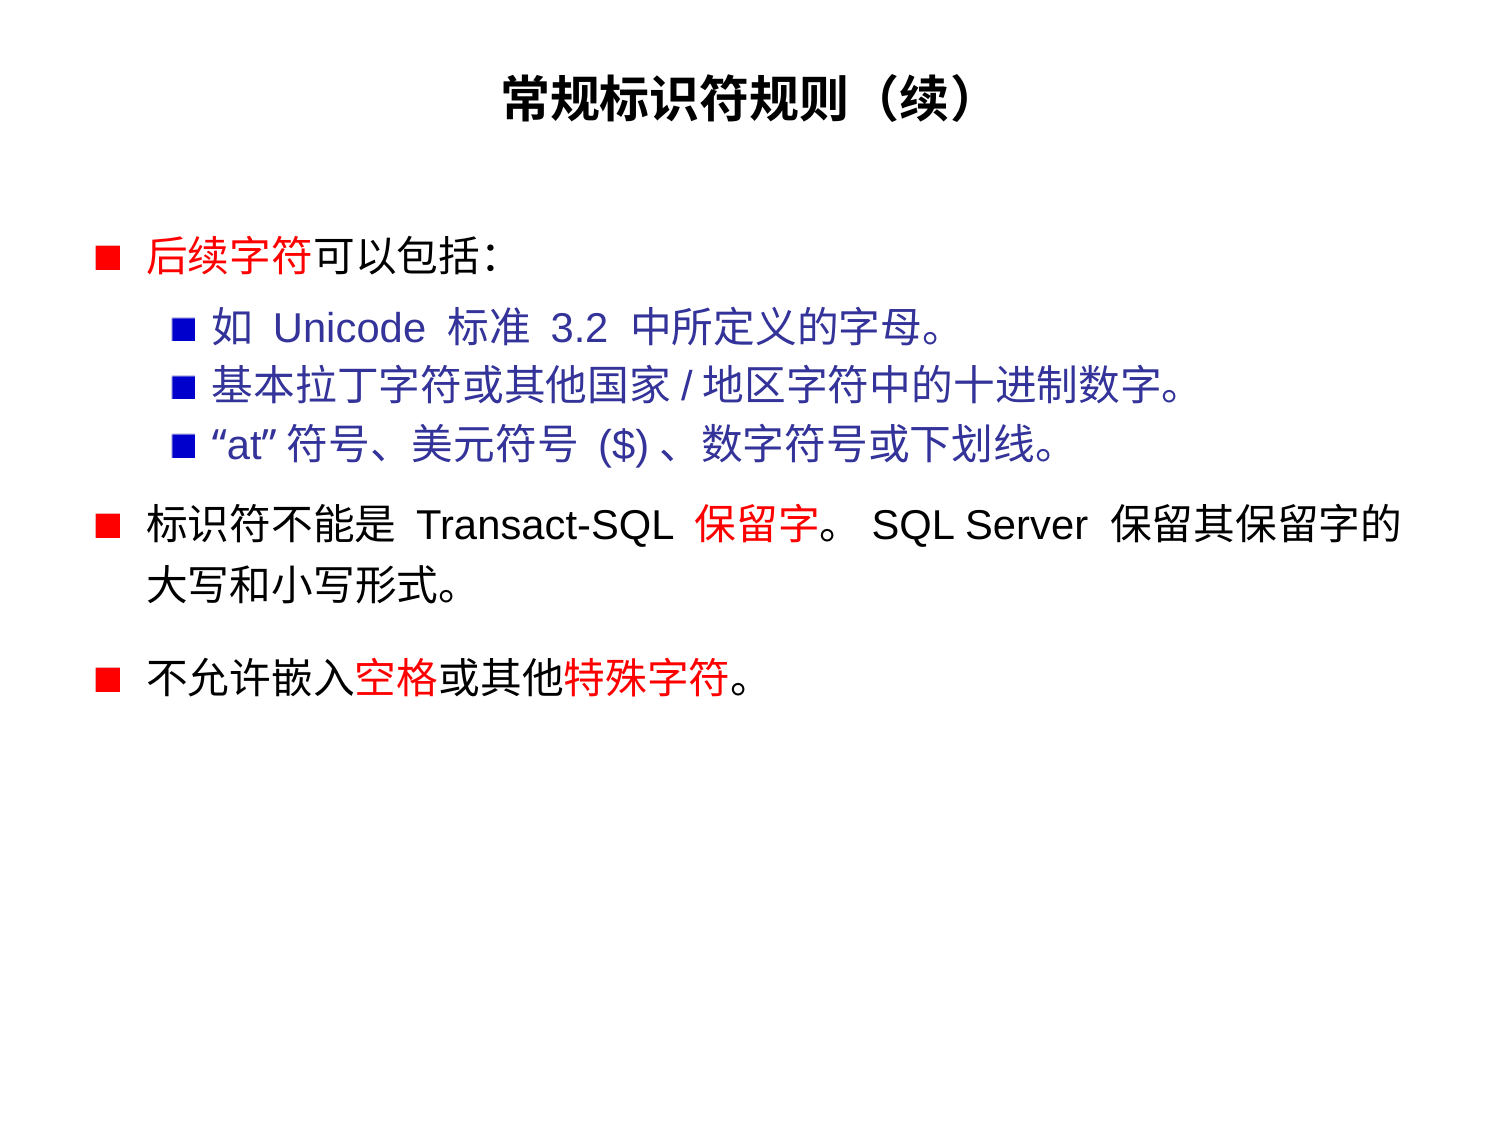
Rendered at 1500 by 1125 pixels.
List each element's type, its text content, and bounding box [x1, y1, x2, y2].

picture [90, 240, 120, 270]
picture [165, 311, 195, 341]
picture [90, 508, 120, 538]
title 常规标识符规则（续） [75, 45, 1425, 150]
picture [90, 662, 120, 692]
list 后续字符可以包括： 如 Unicode 标准 3.2 中所定义的字母。 基本拉丁字符或其他国家/地区字符中的十进制数字。 “at”符号、美元符号 ($)、数字符号或下划线。 标识符不能是 Transact-SQL 保留字。SQL Server 保留其保留字的大写和小写形式。 不允许嵌入空格或其他特殊字符。 [75, 212, 1425, 1005]
picture [165, 427, 195, 458]
picture [165, 369, 195, 399]
